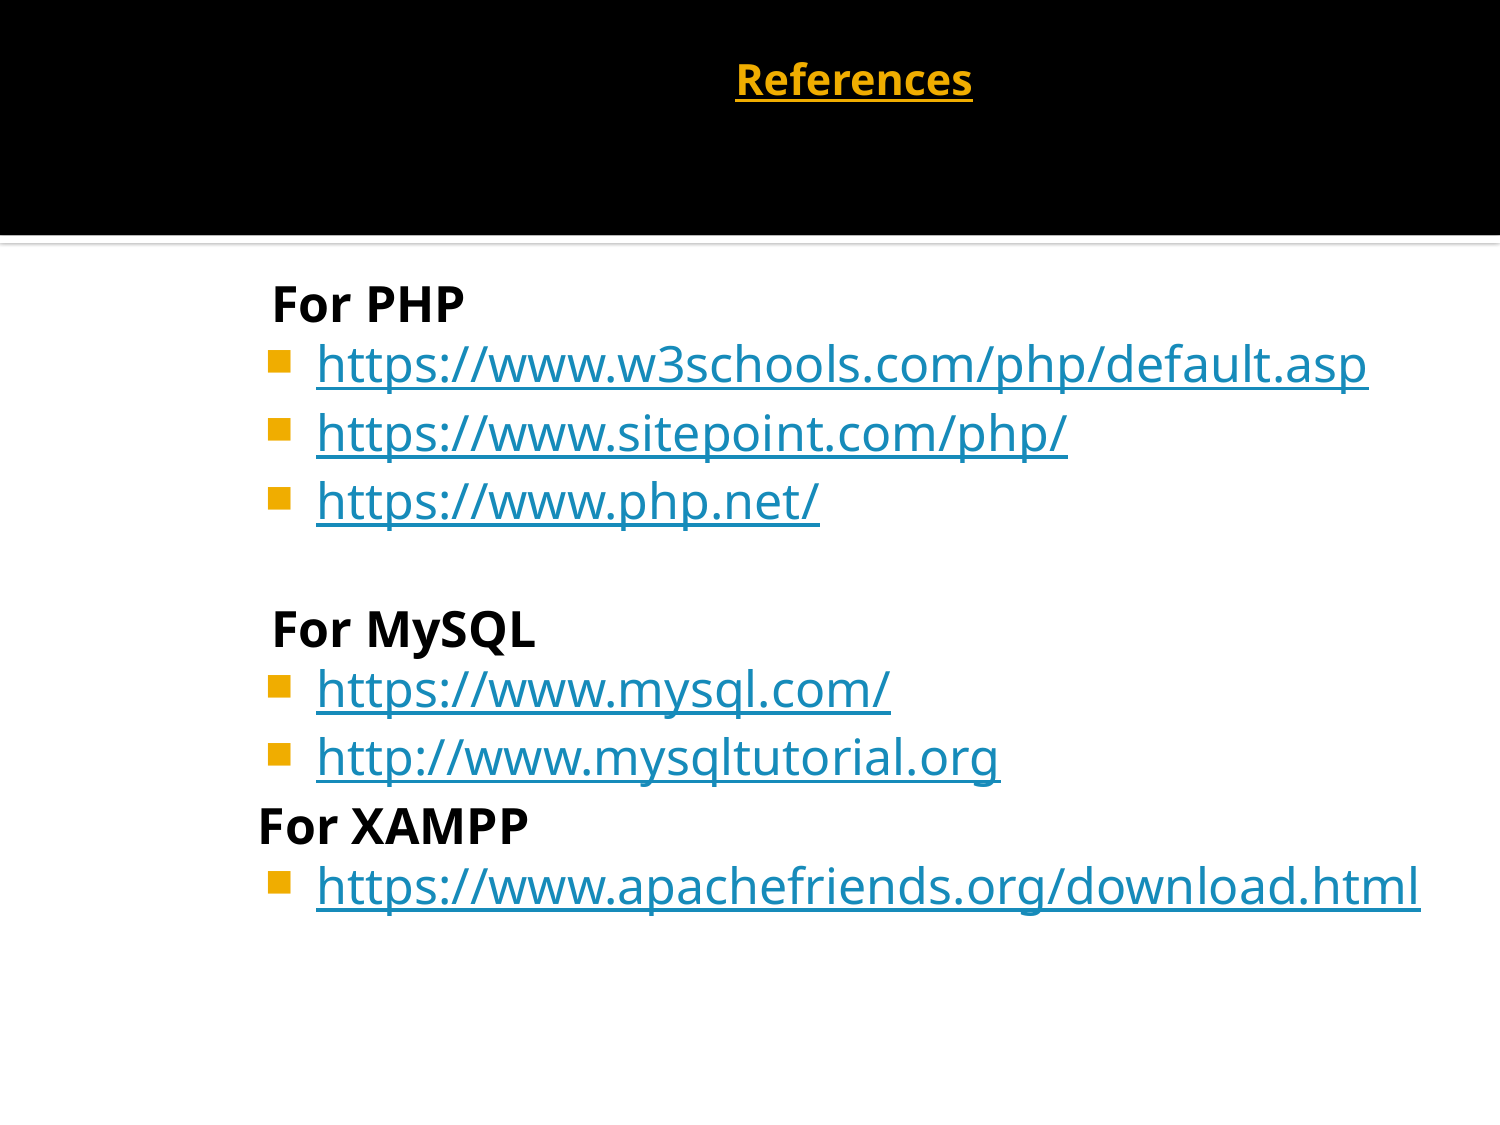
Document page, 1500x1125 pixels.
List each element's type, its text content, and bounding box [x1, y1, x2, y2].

list For PHP https://www.w3schools.com/php/default.asp https://www.sitepoint.com/php/ https://www.php.net/ For MySQL https://www.mysql.com/ http://www.mysqltutorial.org For XAMPP https://www.apachefriends.org/download.html [235, 257, 1466, 1025]
title References [235, 45, 1466, 164]
